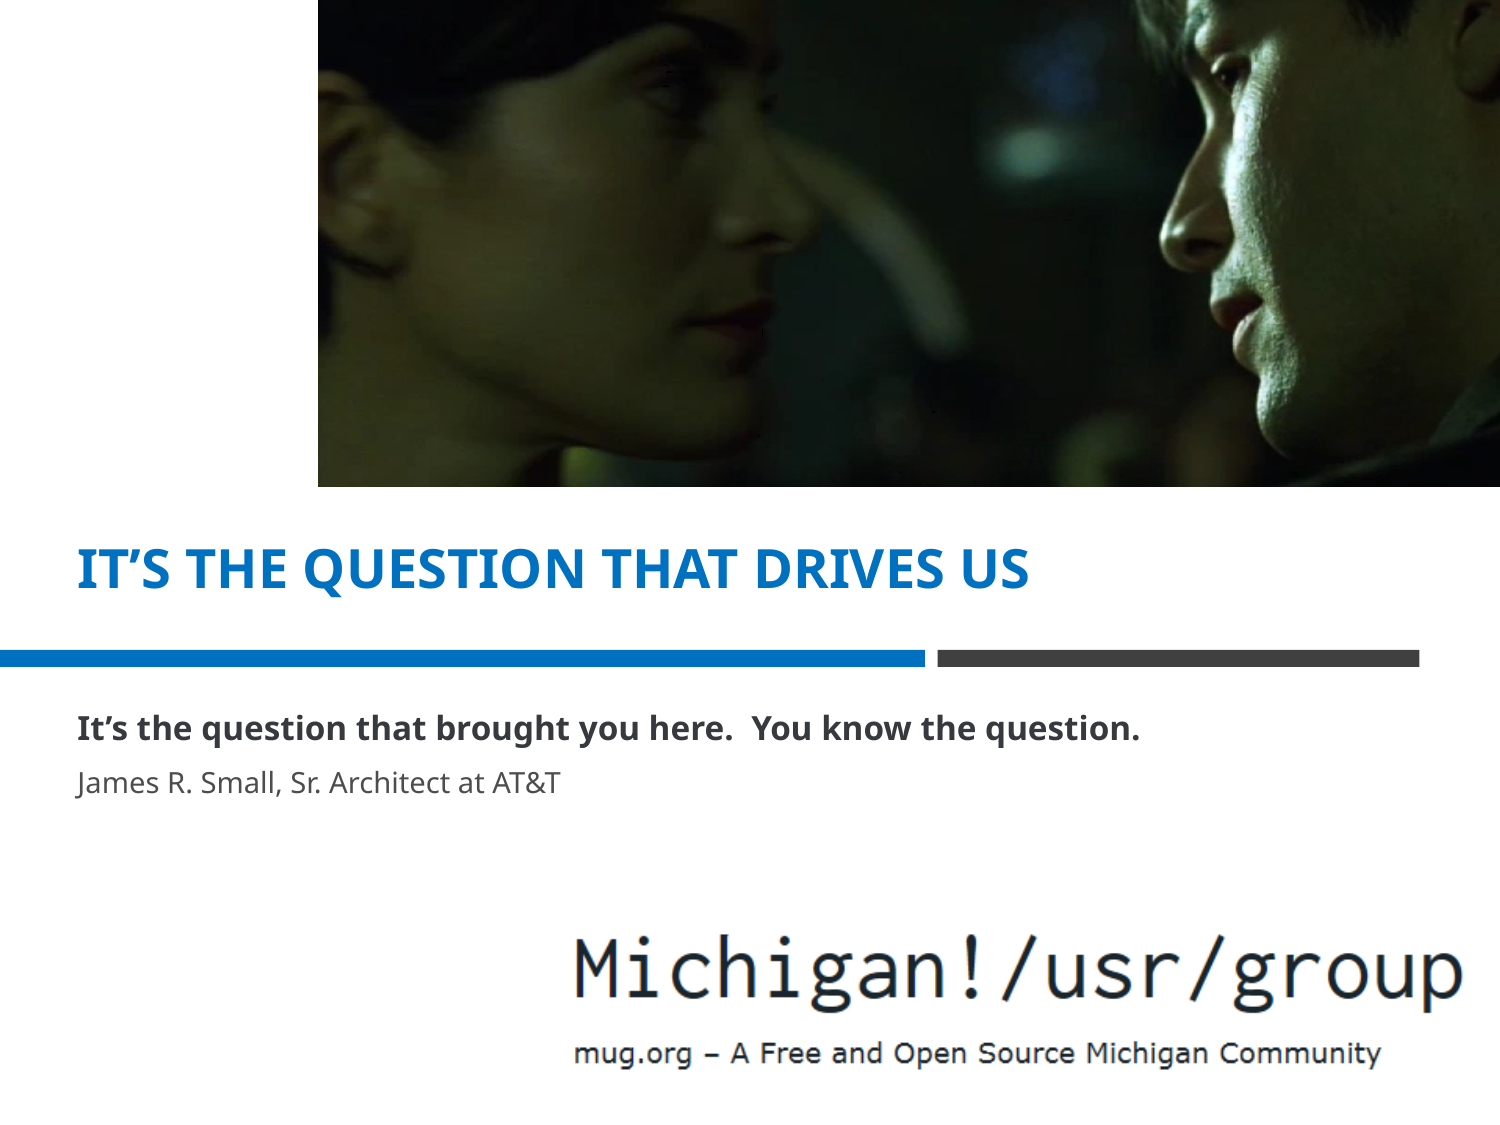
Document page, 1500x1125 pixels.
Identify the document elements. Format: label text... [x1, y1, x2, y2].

subtitle It’s the question that brought you here. You know the question. [62, 699, 1420, 756]
picture [560, 907, 1474, 1098]
title It’s the question that drives us [62, 369, 1417, 608]
picture [318, 0, 1500, 487]
list James R. Small, Sr. Architect at AT&T [62, 756, 1420, 1009]
